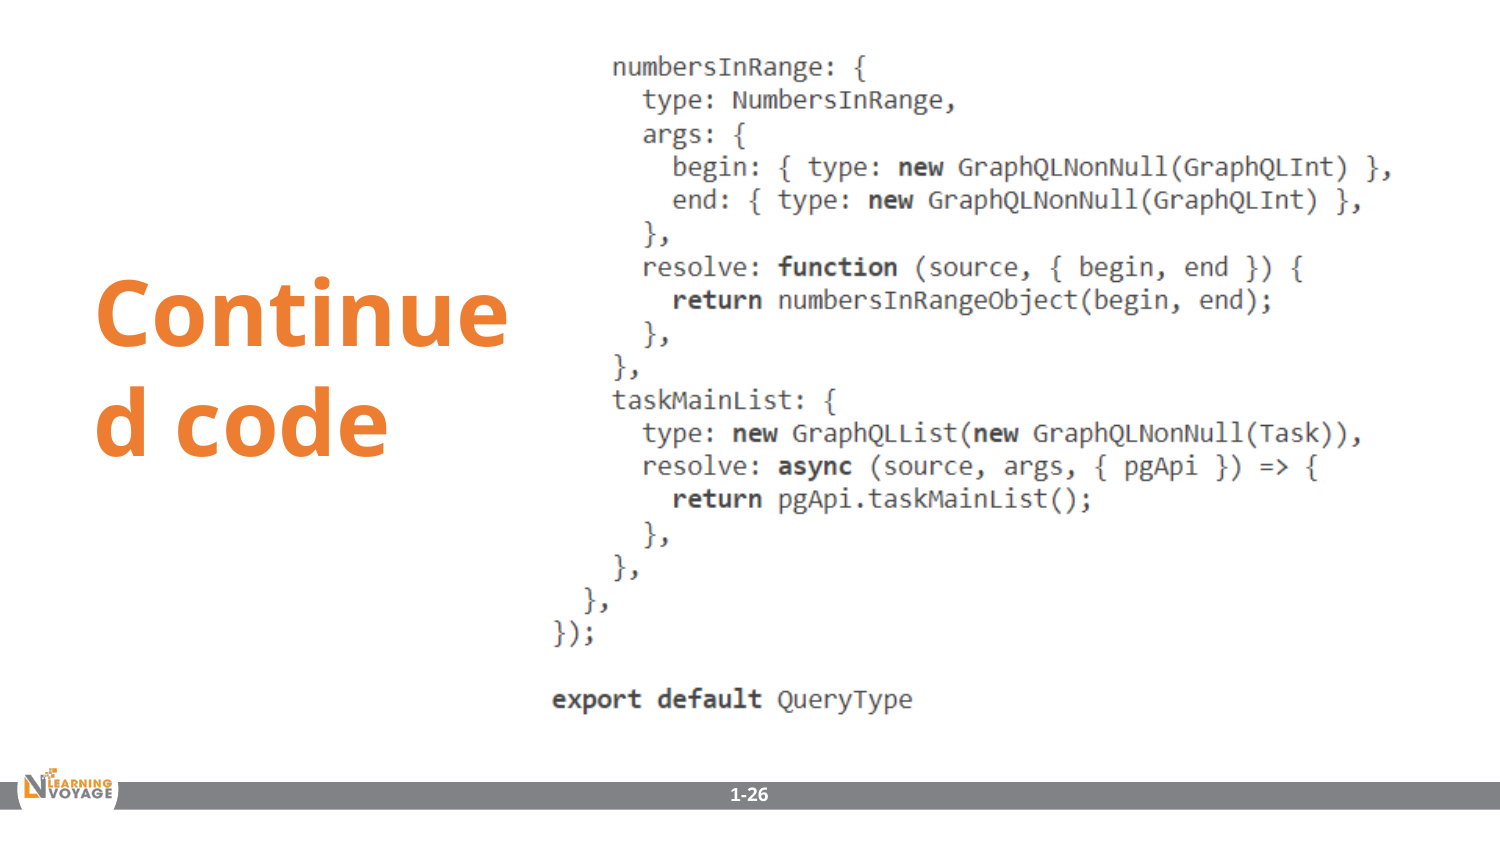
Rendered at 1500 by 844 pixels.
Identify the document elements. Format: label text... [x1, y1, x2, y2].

text_box Continued code [78, 306, 551, 423]
slide_number 1-26 [692, 770, 784, 821]
picture [0, 706, 144, 844]
picture [551, 54, 1469, 724]
